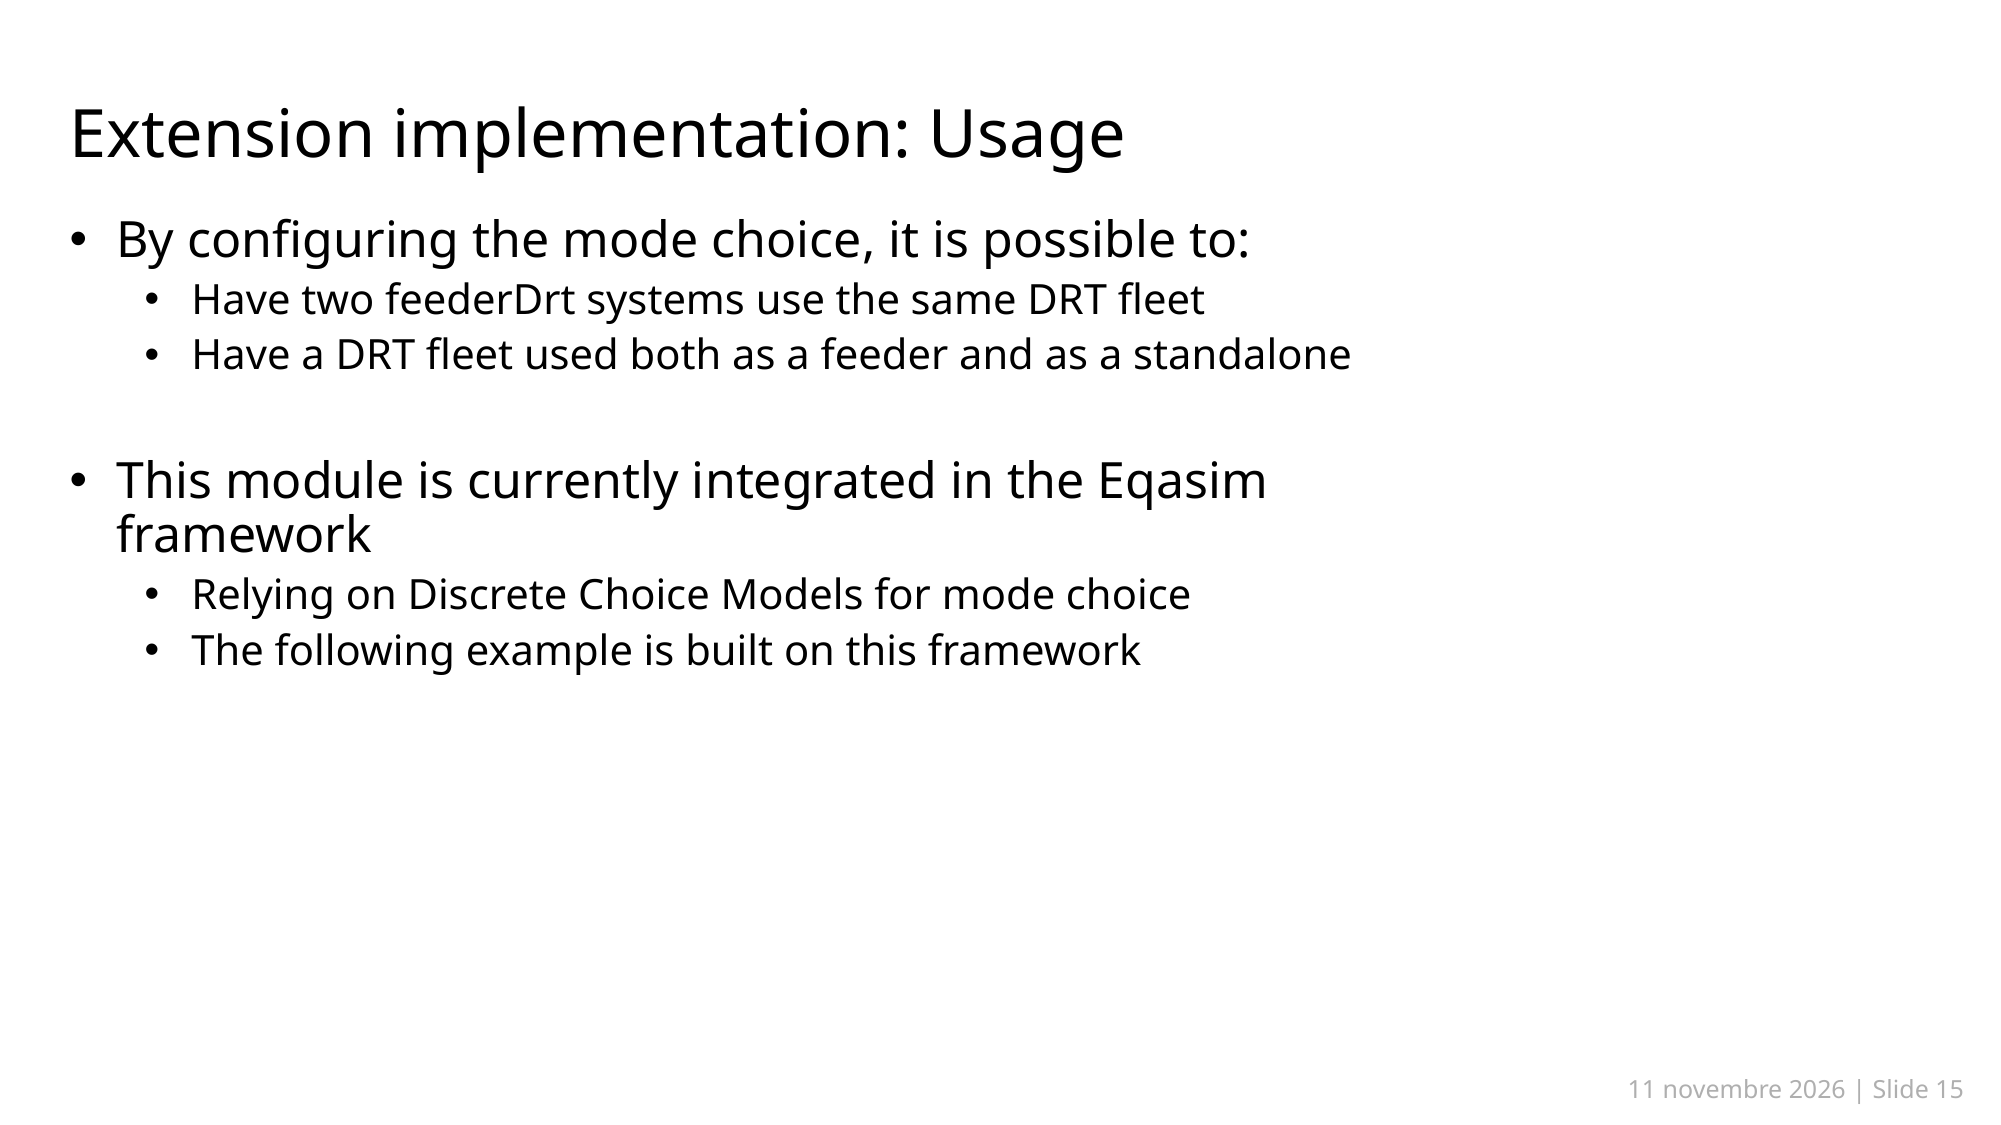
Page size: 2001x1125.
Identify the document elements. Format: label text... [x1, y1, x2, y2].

text_box 16.06.24 | Slide 15 [1385, 1066, 1979, 1115]
text_box Extension implementation: Usage [54, 88, 1709, 182]
text_box By configuring the mode choice, it is possible to: Have two feederDrt systems use the same DRT fleet Have a DRT fleet used both as a feeder and as a standalone This module is currently integrated in the Eqasim framework Relying on Discrete Choice Models for mode choice The following example is built on this framework [54, 206, 1404, 918]
